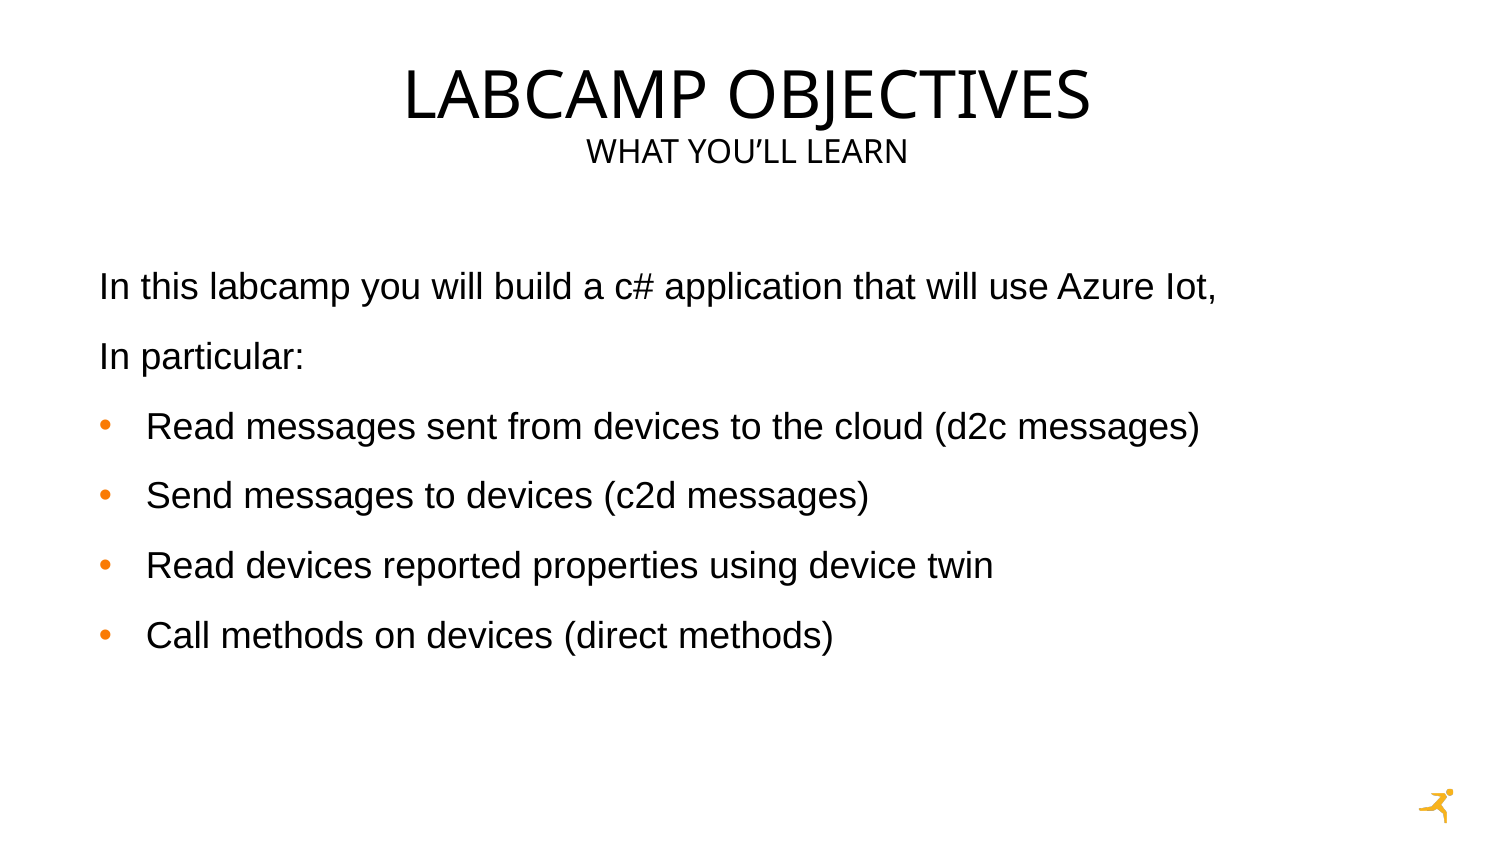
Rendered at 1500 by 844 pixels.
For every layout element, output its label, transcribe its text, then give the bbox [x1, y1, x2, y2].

subtitle What you’ll learn [94, 123, 1402, 178]
title Labcamp objectives [94, 66, 1402, 111]
list In this labcamp you will build a c# application that will use Azure Iot, In particular: Read messages sent from devices to the cloud (d2c messages) Send messages to devices (c2d messages) Read devices reported properties using device twin Call methods on devices (direct methods) [98, 261, 1402, 756]
picture [1406, 776, 1466, 836]
